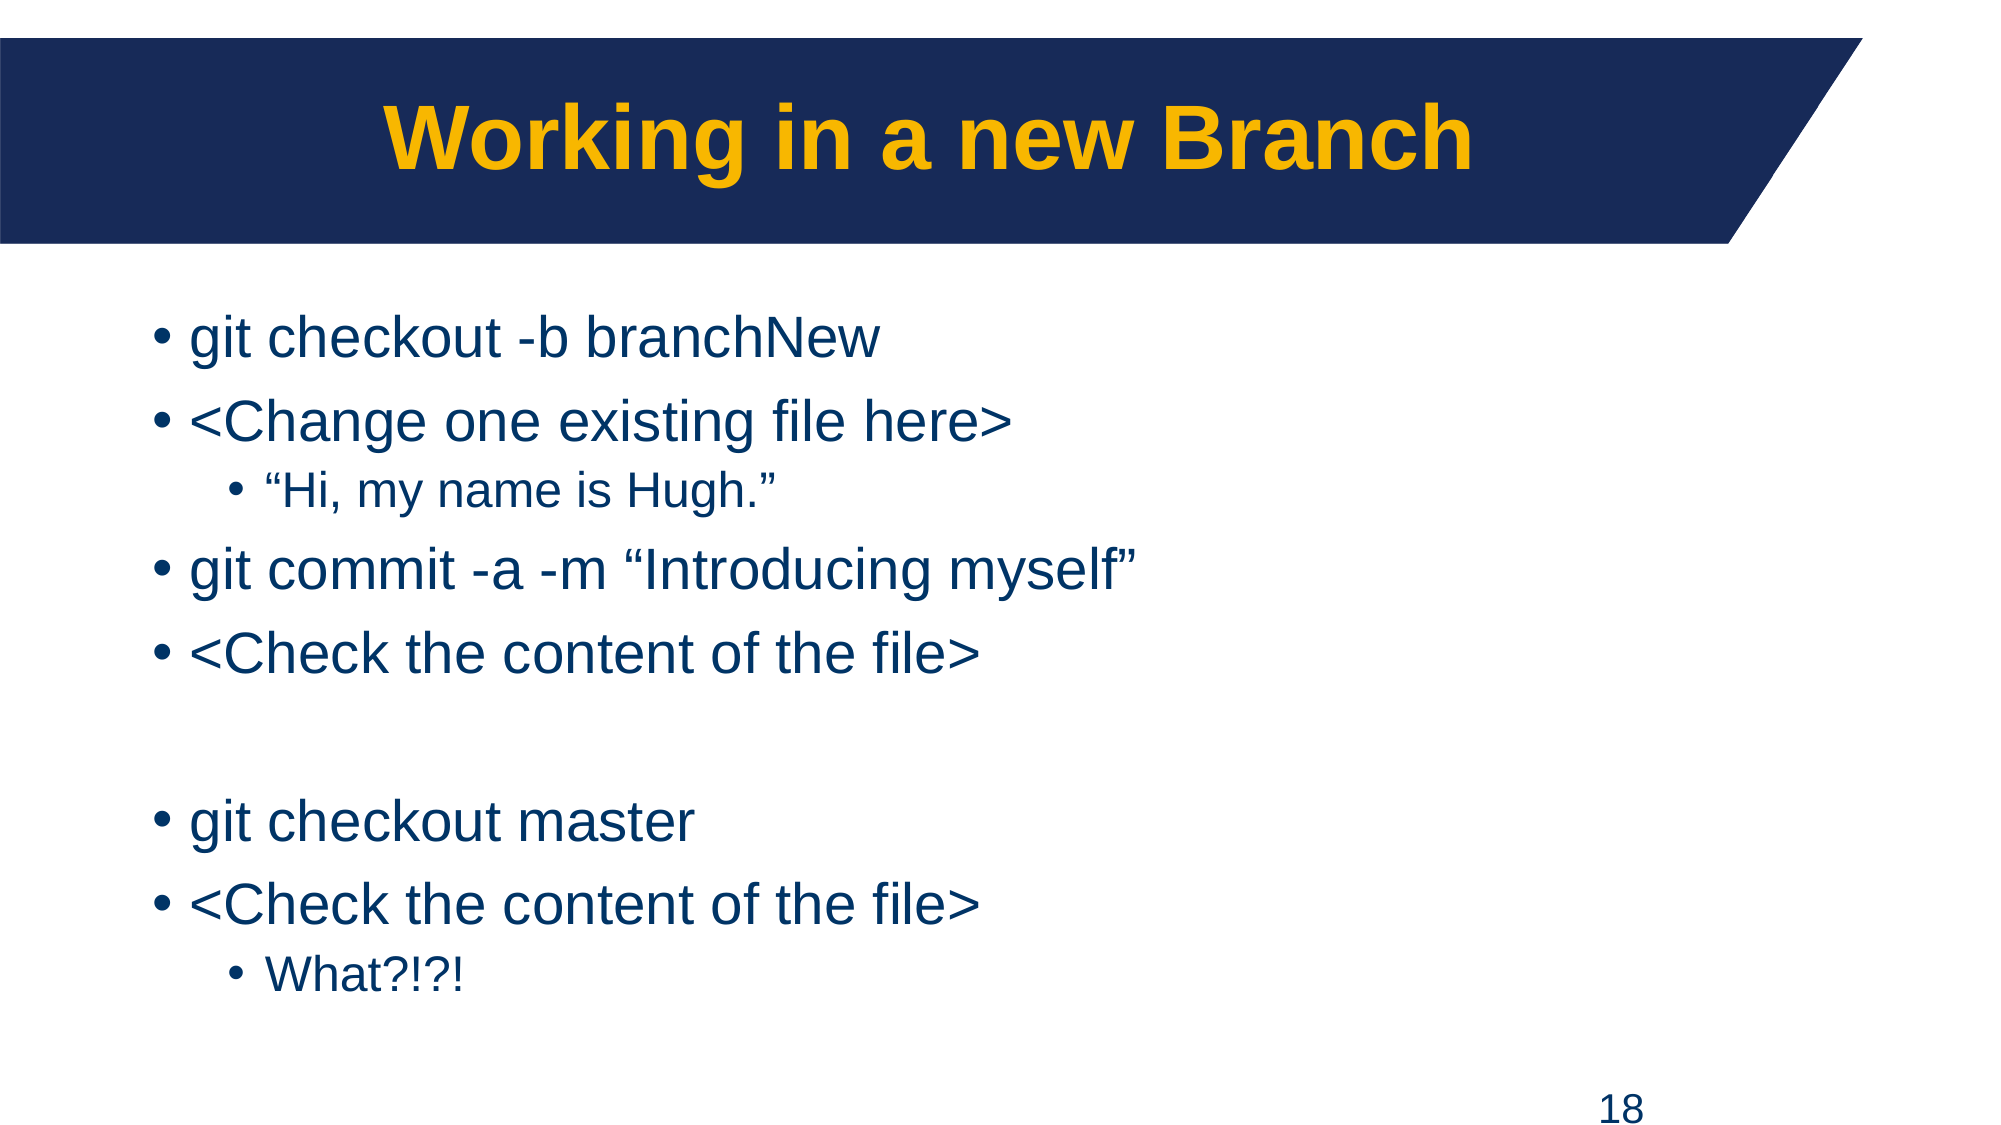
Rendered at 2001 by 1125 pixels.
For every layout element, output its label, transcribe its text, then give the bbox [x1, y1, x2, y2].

picture [0, 38, 1863, 244]
list git checkout -b branchNew <Change one existing file here> “Hi, my name is Hugh.” git commit -a -m “Introducing myself” <Check the content of the file> git checkout master <Check the content of the file> What?!?! [137, 299, 1863, 1066]
slide_number 18 [1583, 1074, 2000, 1125]
title Working in a new Branch [137, 59, 1724, 221]
